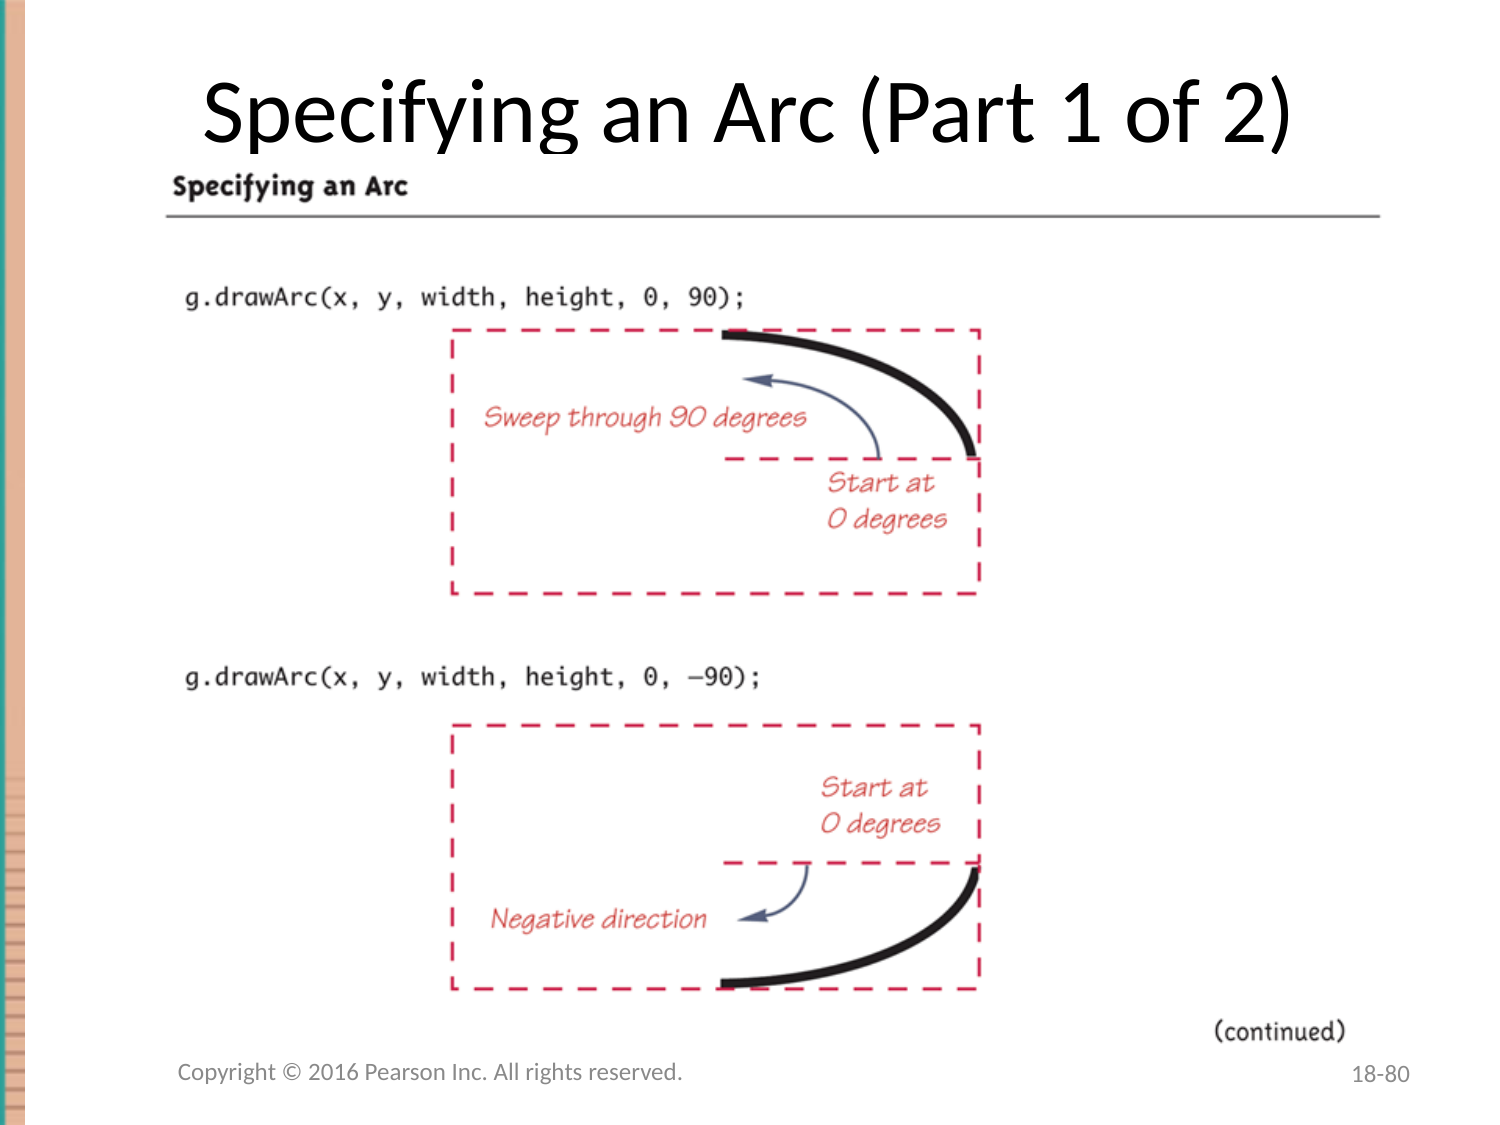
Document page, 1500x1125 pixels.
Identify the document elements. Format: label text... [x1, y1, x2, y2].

footer Copyright © 2016 Pearson Inc. All rights reserved. [75, 1040, 788, 1100]
title Specifying an Arc (Part 1 of 2) [75, 12, 1425, 200]
picture [0, 0, 25, 1125]
picture [134, 154, 1413, 1051]
slide_number 18-80 [1074, 1042, 1425, 1103]
